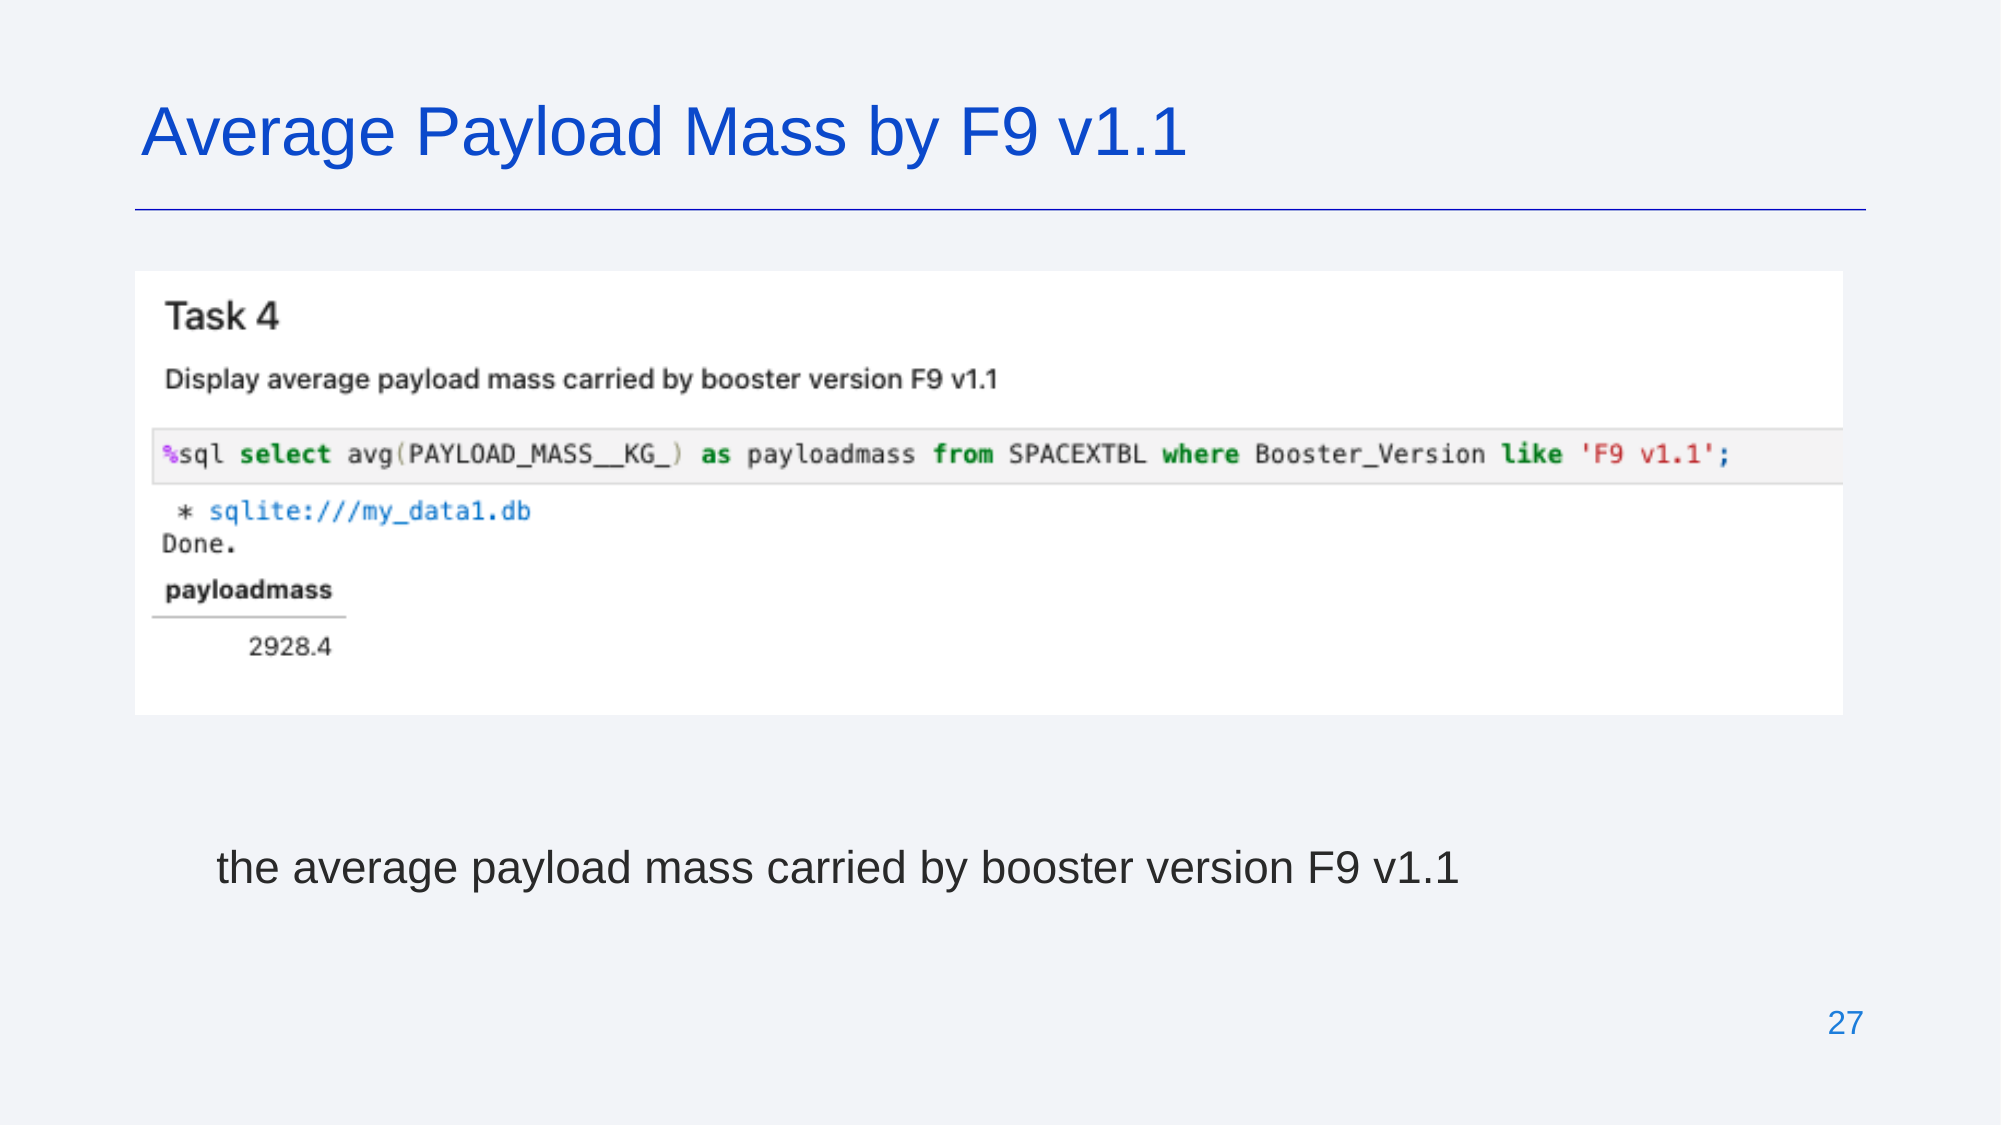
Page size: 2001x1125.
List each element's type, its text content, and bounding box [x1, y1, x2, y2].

list the average payload mass carried by booster version F9 v1.1 [126, 830, 1725, 1014]
text_box Average Payload Mass by F9 v1.1 [126, 88, 1852, 179]
slide_number ‹#› [1429, 988, 1880, 1055]
picture [0, 0, 2001, 1125]
